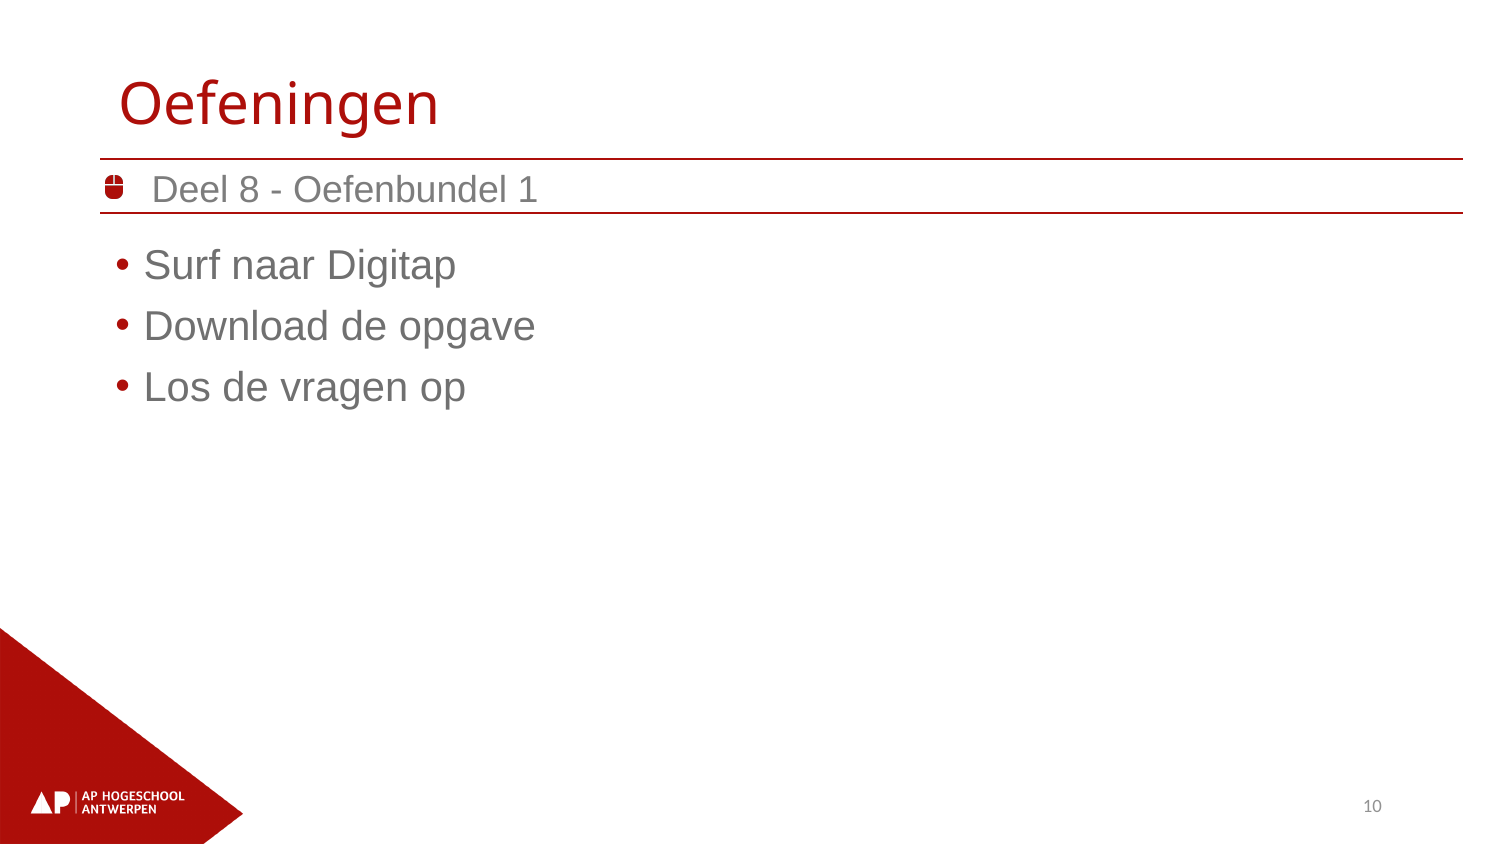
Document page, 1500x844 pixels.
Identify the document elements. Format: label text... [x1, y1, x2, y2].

title Oefeningen [103, 66, 1397, 141]
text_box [100, 158, 1463, 213]
picture [0, 623, 246, 844]
list Surf naar Digitap Download de opgave Los de vragen op [100, 236, 1395, 772]
slide_number 10 [1263, 782, 1397, 827]
